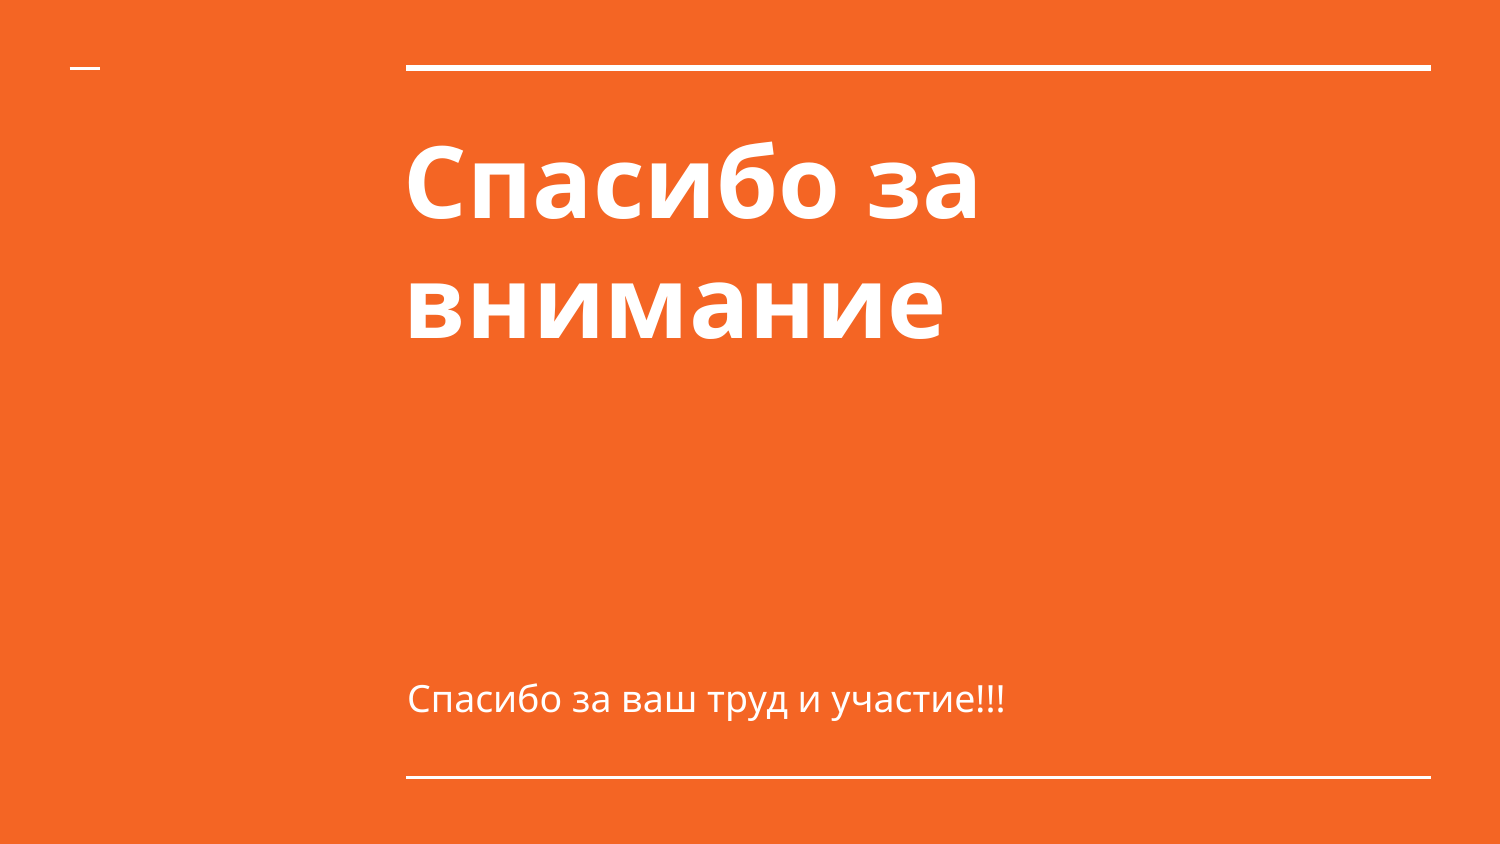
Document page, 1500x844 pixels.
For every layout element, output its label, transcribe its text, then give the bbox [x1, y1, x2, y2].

title Спасибо за внимание [389, 103, 1489, 357]
subtitle Спасибо за ваш труд и участие!!! [392, 531, 1431, 735]
